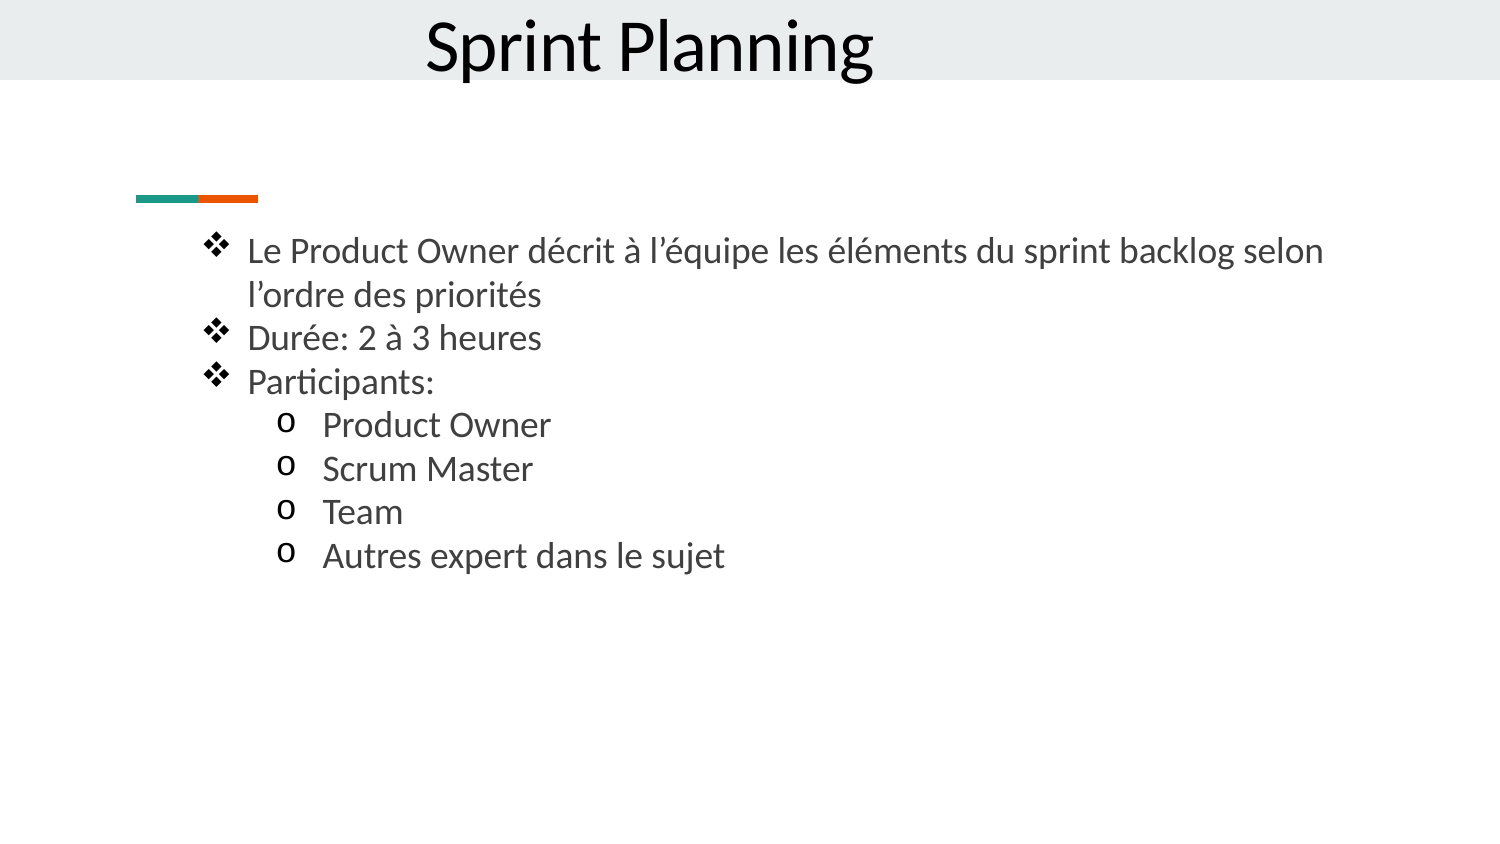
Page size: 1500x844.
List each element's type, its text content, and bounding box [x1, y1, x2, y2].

text_box Sprint Planning [425, 21, 1138, 87]
text_box Le Product Owner décrit à l’équipe les éléments du sprint backlog selon l’ordre des priorités Durée: 2 à 3 heures Participants: Product Owner Scrum Master Team Autres expert dans le sujet [132, 225, 1388, 576]
